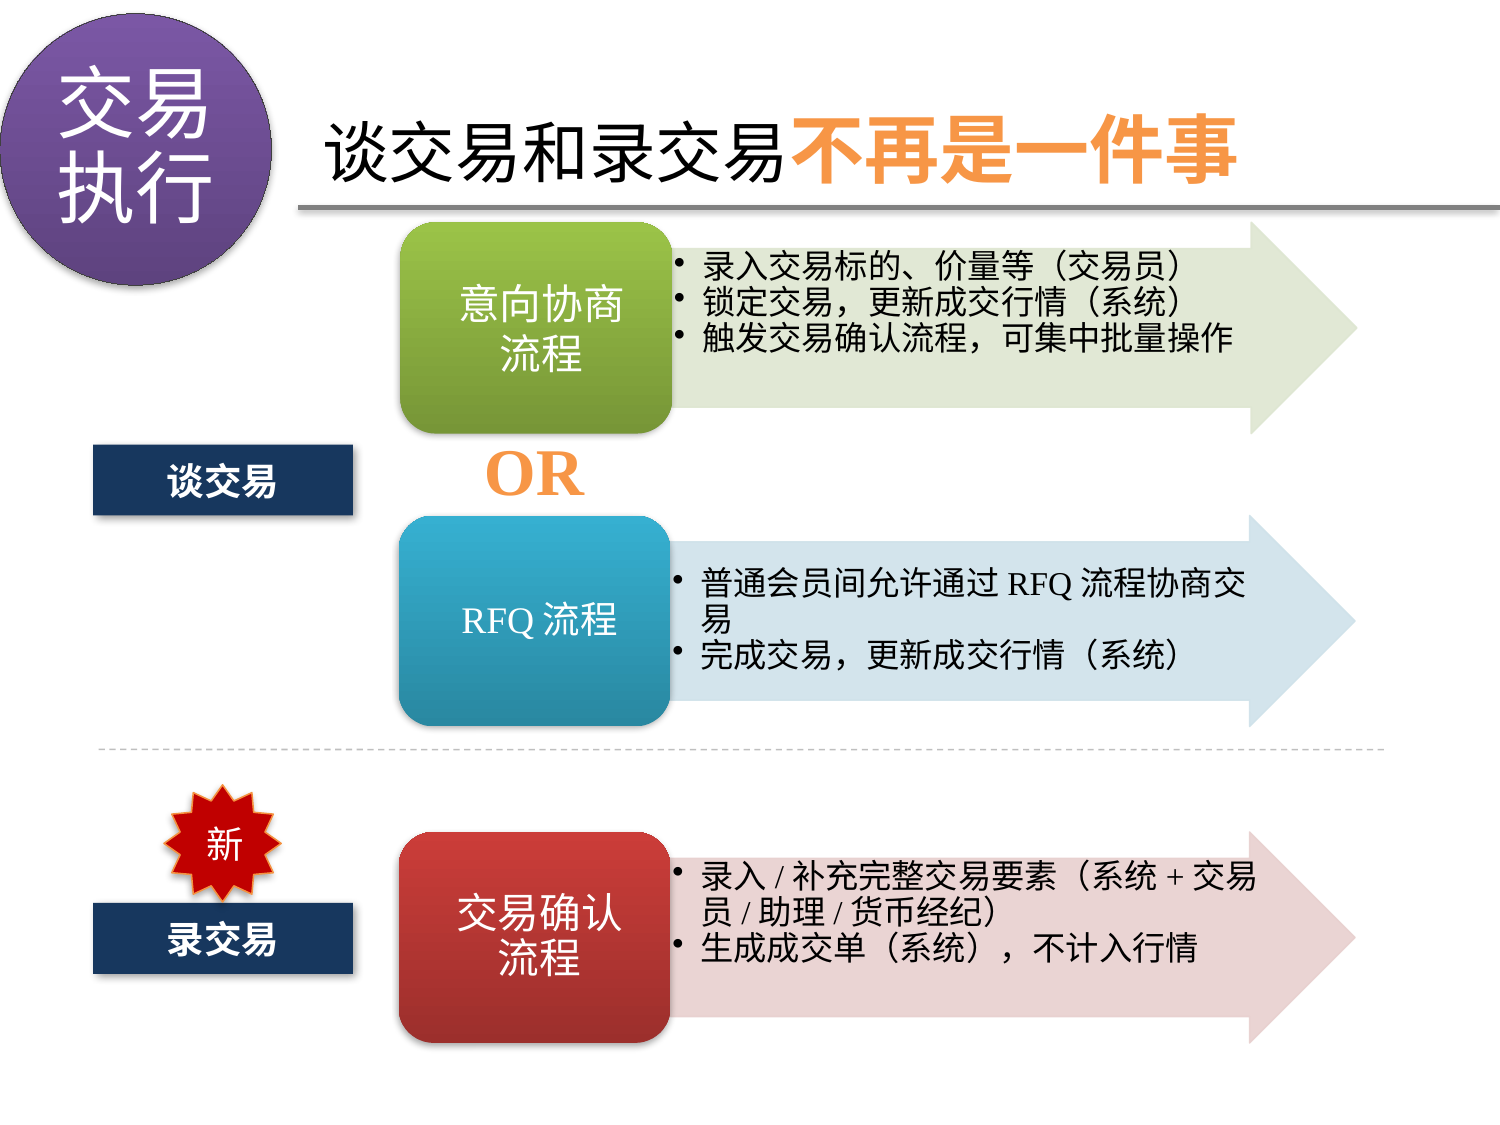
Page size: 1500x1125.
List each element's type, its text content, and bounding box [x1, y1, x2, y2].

text_box 交易执行 [0, 13, 272, 286]
text_box 谈交易 [91, 443, 355, 518]
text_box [400, 222, 1358, 434]
text_box 录交易 [91, 901, 355, 976]
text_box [398, 515, 1356, 727]
text_box 新 [163, 784, 282, 903]
text_box OR [469, 442, 600, 513]
text_box 谈交易和录交易不再是一件事 [307, 94, 1494, 200]
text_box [398, 831, 1356, 1044]
